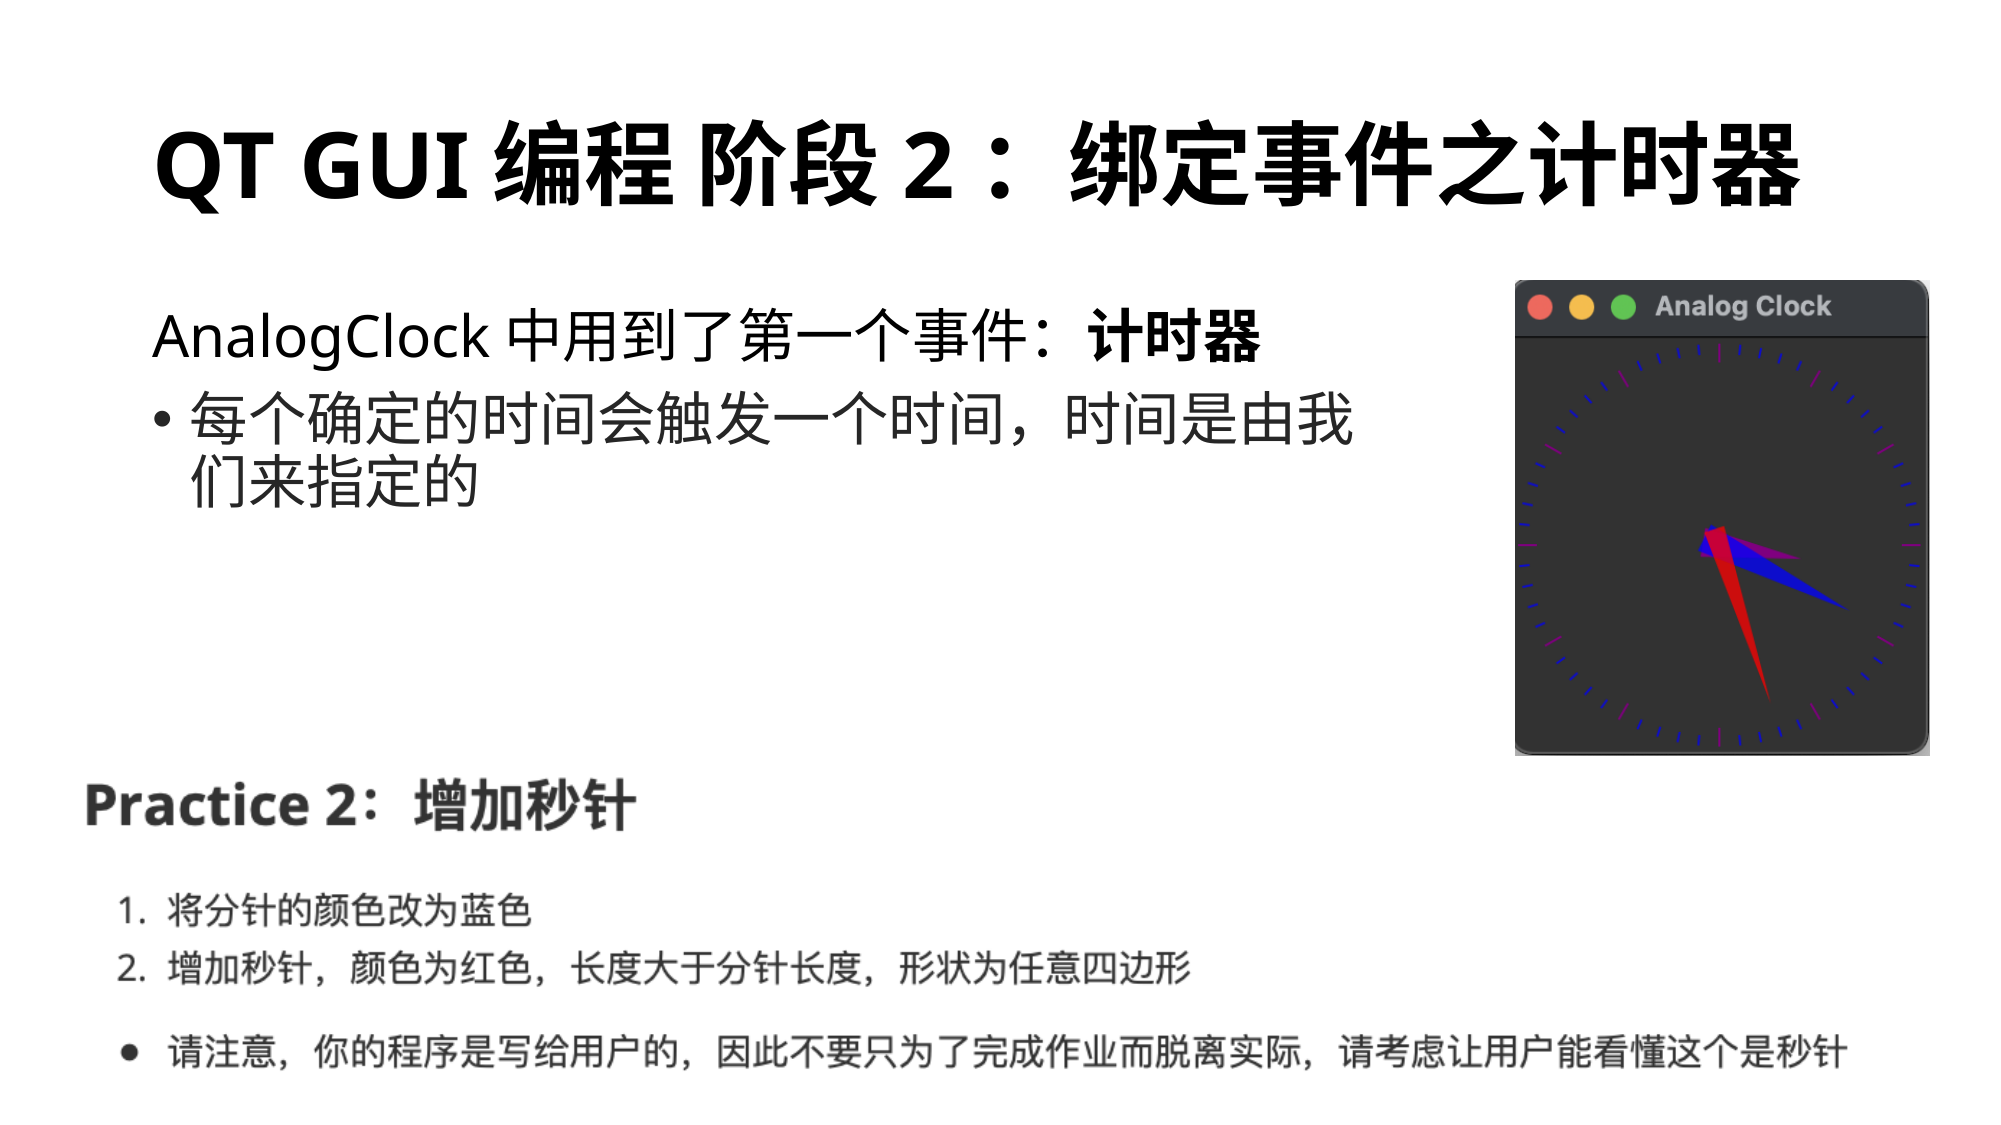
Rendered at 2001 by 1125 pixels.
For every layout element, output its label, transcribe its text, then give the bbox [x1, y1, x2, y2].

title QT GUI编程 阶段2：绑定事件之计时器 [137, 59, 1863, 278]
picture [54, 759, 1885, 1108]
picture [1515, 280, 1930, 756]
list AnalogClock中用到了第一个事件：计时器 每个确定的时间会触发一个时间，时间是由我们来指定的 [137, 299, 1427, 712]
